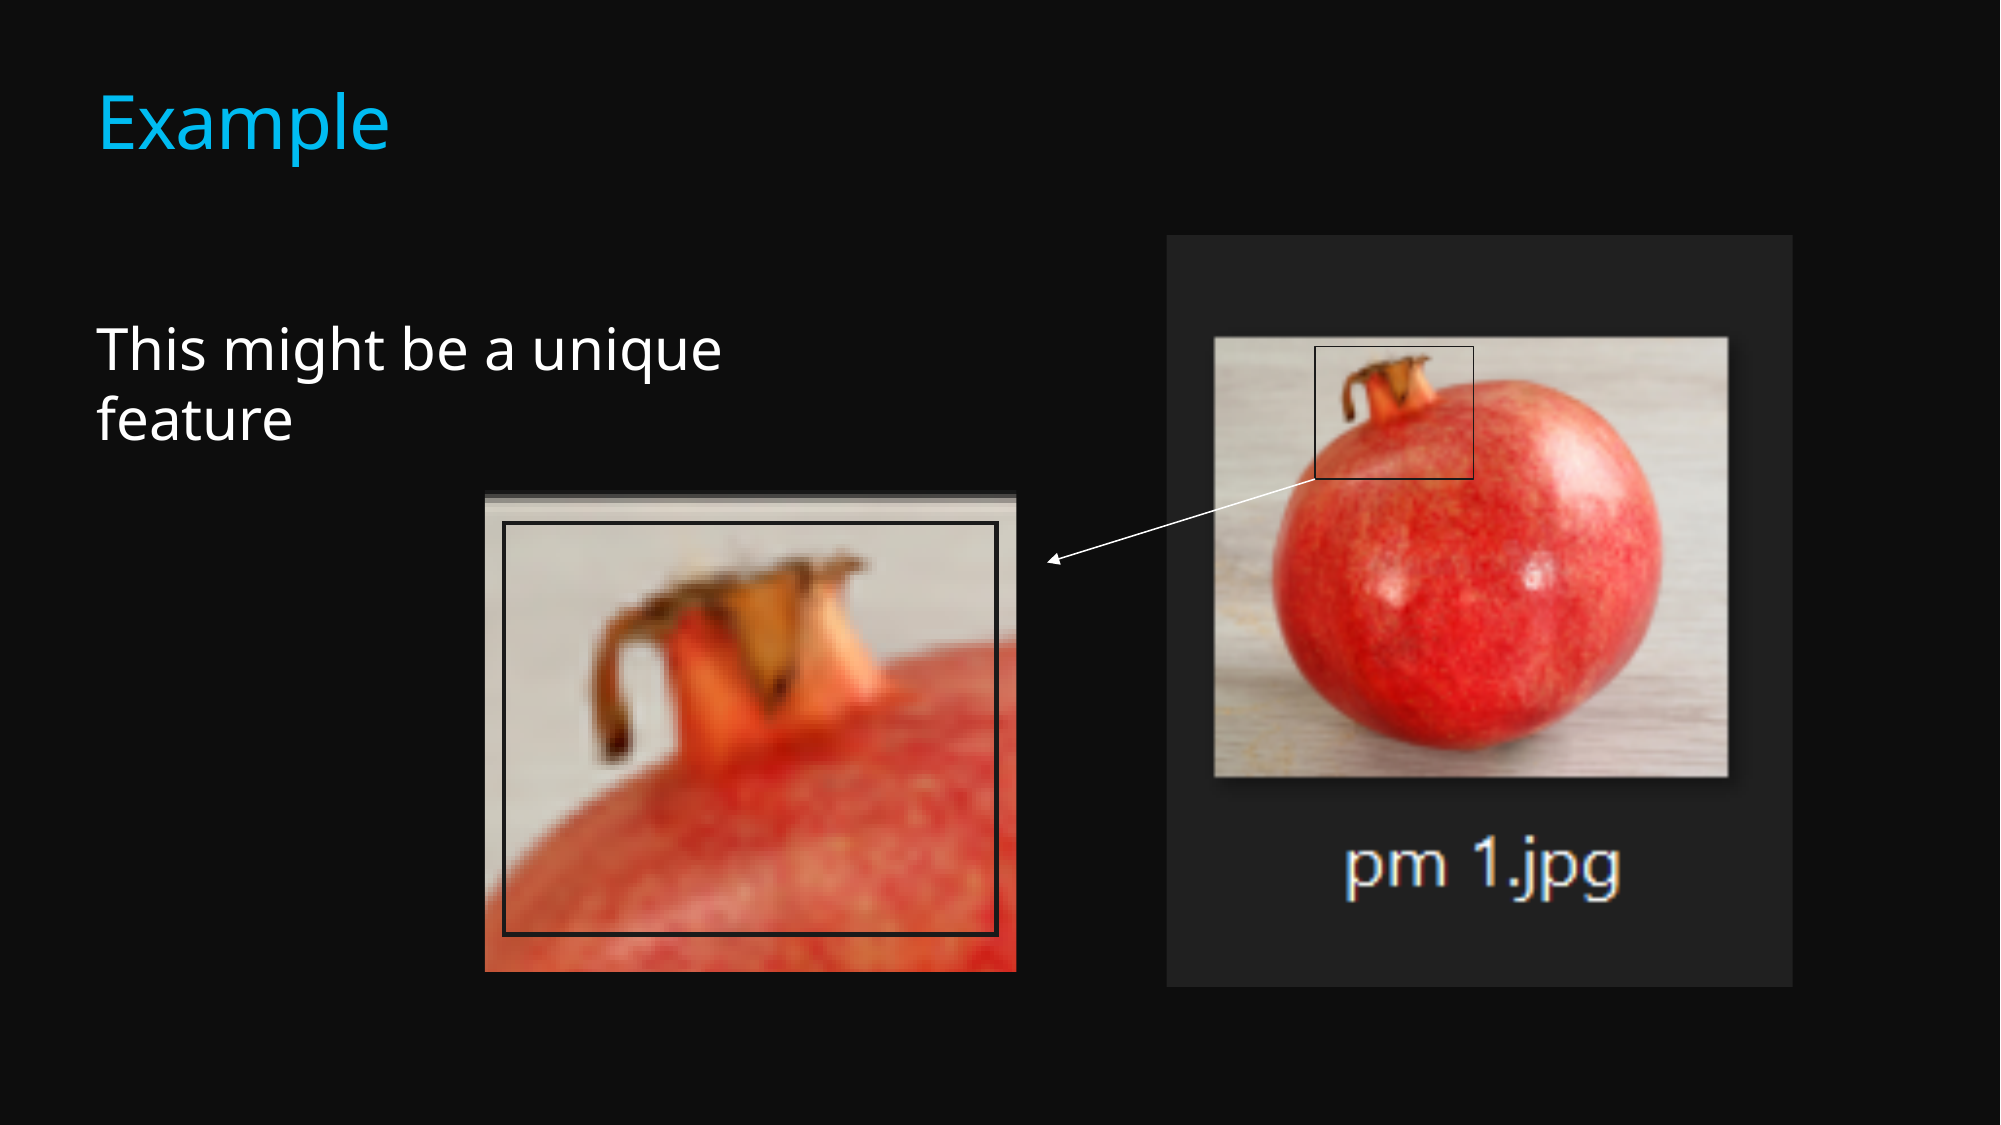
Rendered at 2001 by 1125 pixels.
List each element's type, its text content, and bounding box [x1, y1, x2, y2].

picture [484, 490, 1017, 972]
title Example [96, 75, 1904, 166]
picture [1166, 234, 1793, 988]
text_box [1046, 478, 1316, 563]
list This might be a unique feature [96, 312, 834, 454]
